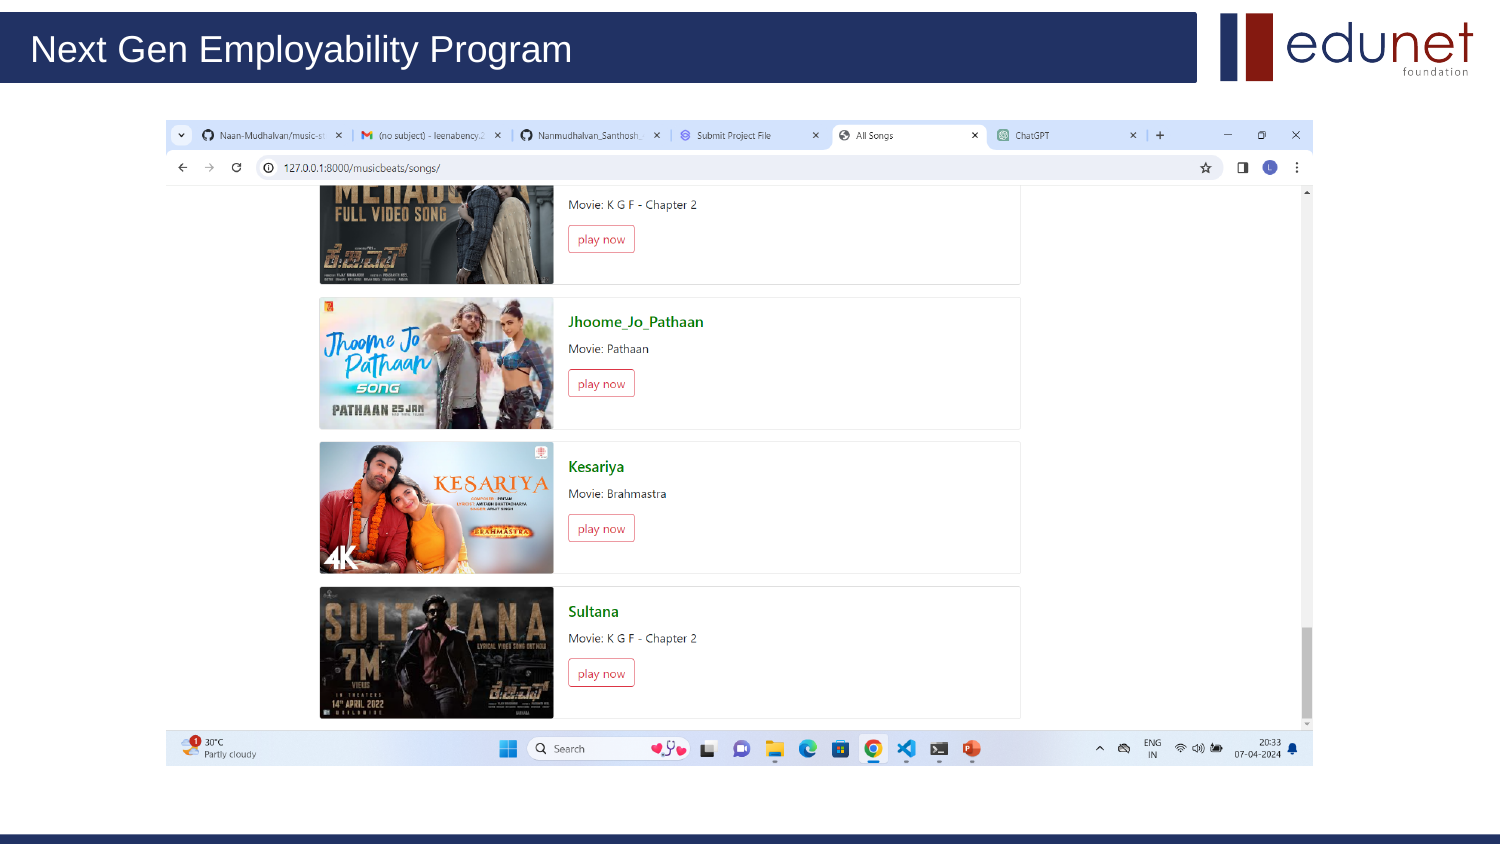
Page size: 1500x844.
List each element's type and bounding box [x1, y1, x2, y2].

picture [1279, 14, 1482, 83]
picture [166, 120, 1313, 766]
